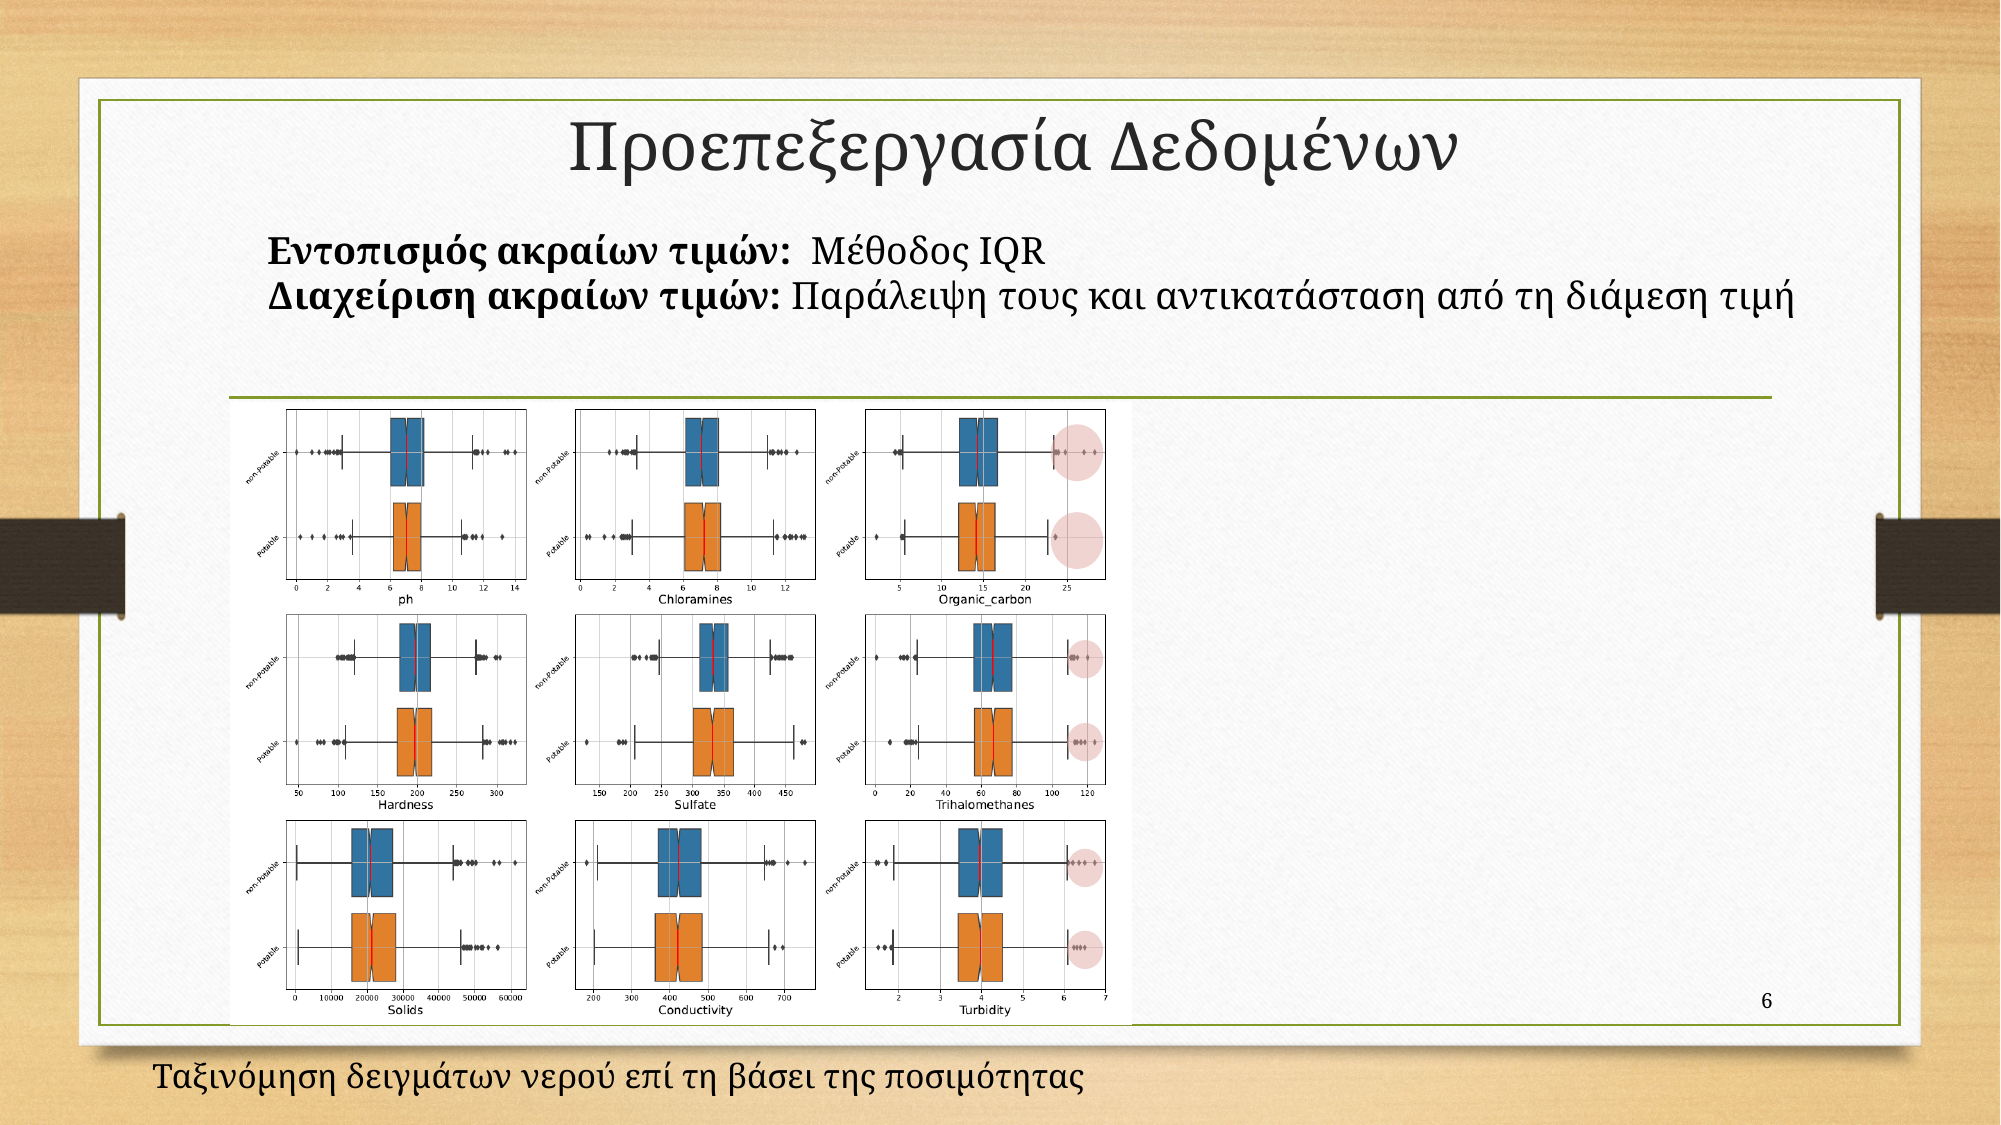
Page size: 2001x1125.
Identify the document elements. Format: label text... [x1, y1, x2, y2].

slide_number 6 [1698, 979, 1788, 1025]
picture [0, 0, 2001, 1125]
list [230, 402, 1132, 1026]
text_box Εντοπισμός ακραίων τιμών: Μέθοδος IQR Διαχείριση ακραίων τιμών: Παράλειψη τους και αντικατάσταση από τη διάμεση τιμή [252, 219, 1817, 325]
footer Ταξινόμηση δειγμάτων νερού επί τη βάσει της ποσιμότητας [137, 1048, 1863, 1103]
text_box Προεπεξεργασία Δεδομένων [152, 57, 1878, 230]
